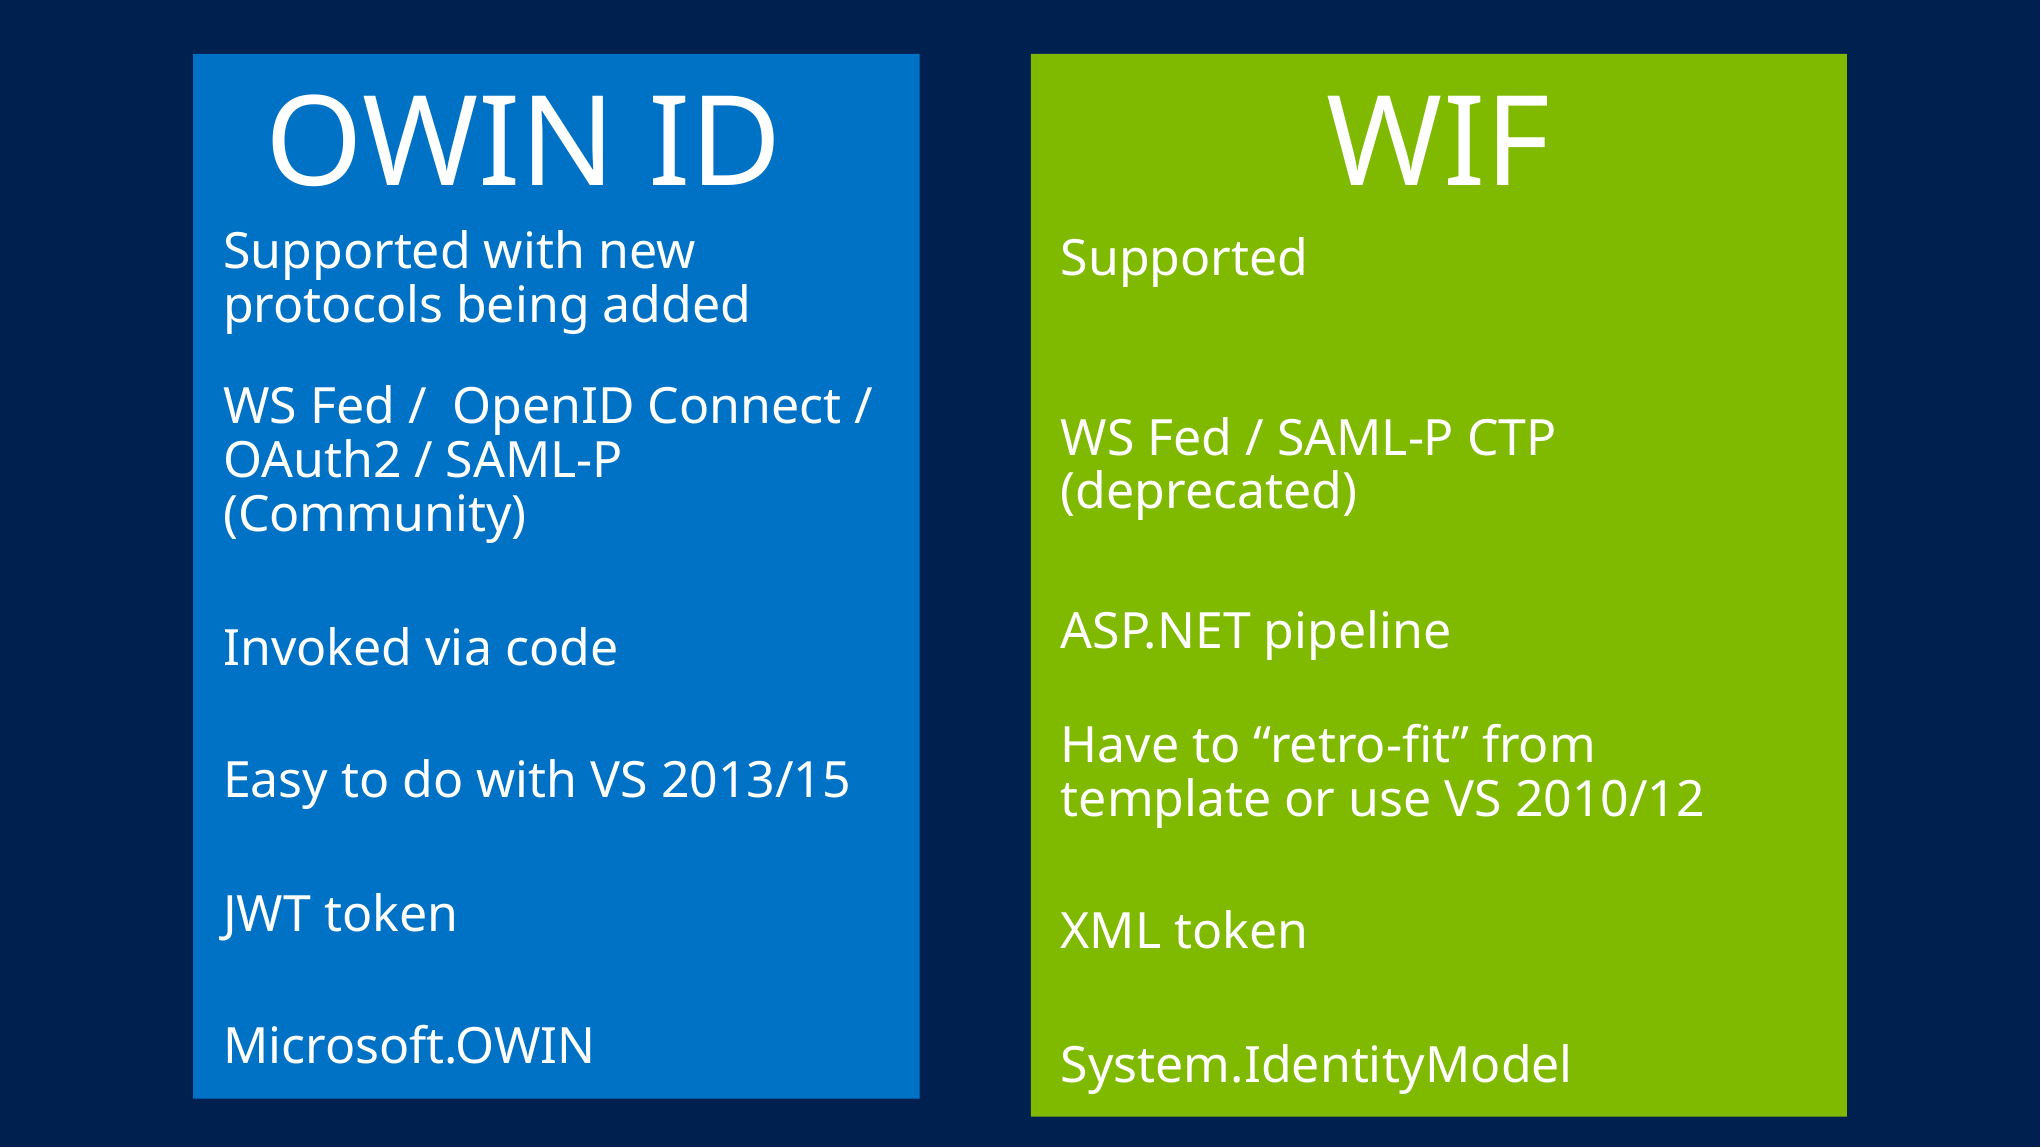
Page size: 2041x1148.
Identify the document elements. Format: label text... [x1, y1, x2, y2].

text_box OWIN ID Supported with new protocols being added WS Fed / OpenID Connect / OAuth2 / SAML-P (Community) Invoked via code Easy to do with VS 2013/15 JWT token Microsoft.OWIN [193, 53, 920, 1099]
text_box WIF Supported WS Fed / SAML-P CTP (deprecated) ASP.NET pipeline Have to “retro-fit” from template or use VS 2010/12 XML token System.IdentityModel [1030, 53, 1847, 1117]
